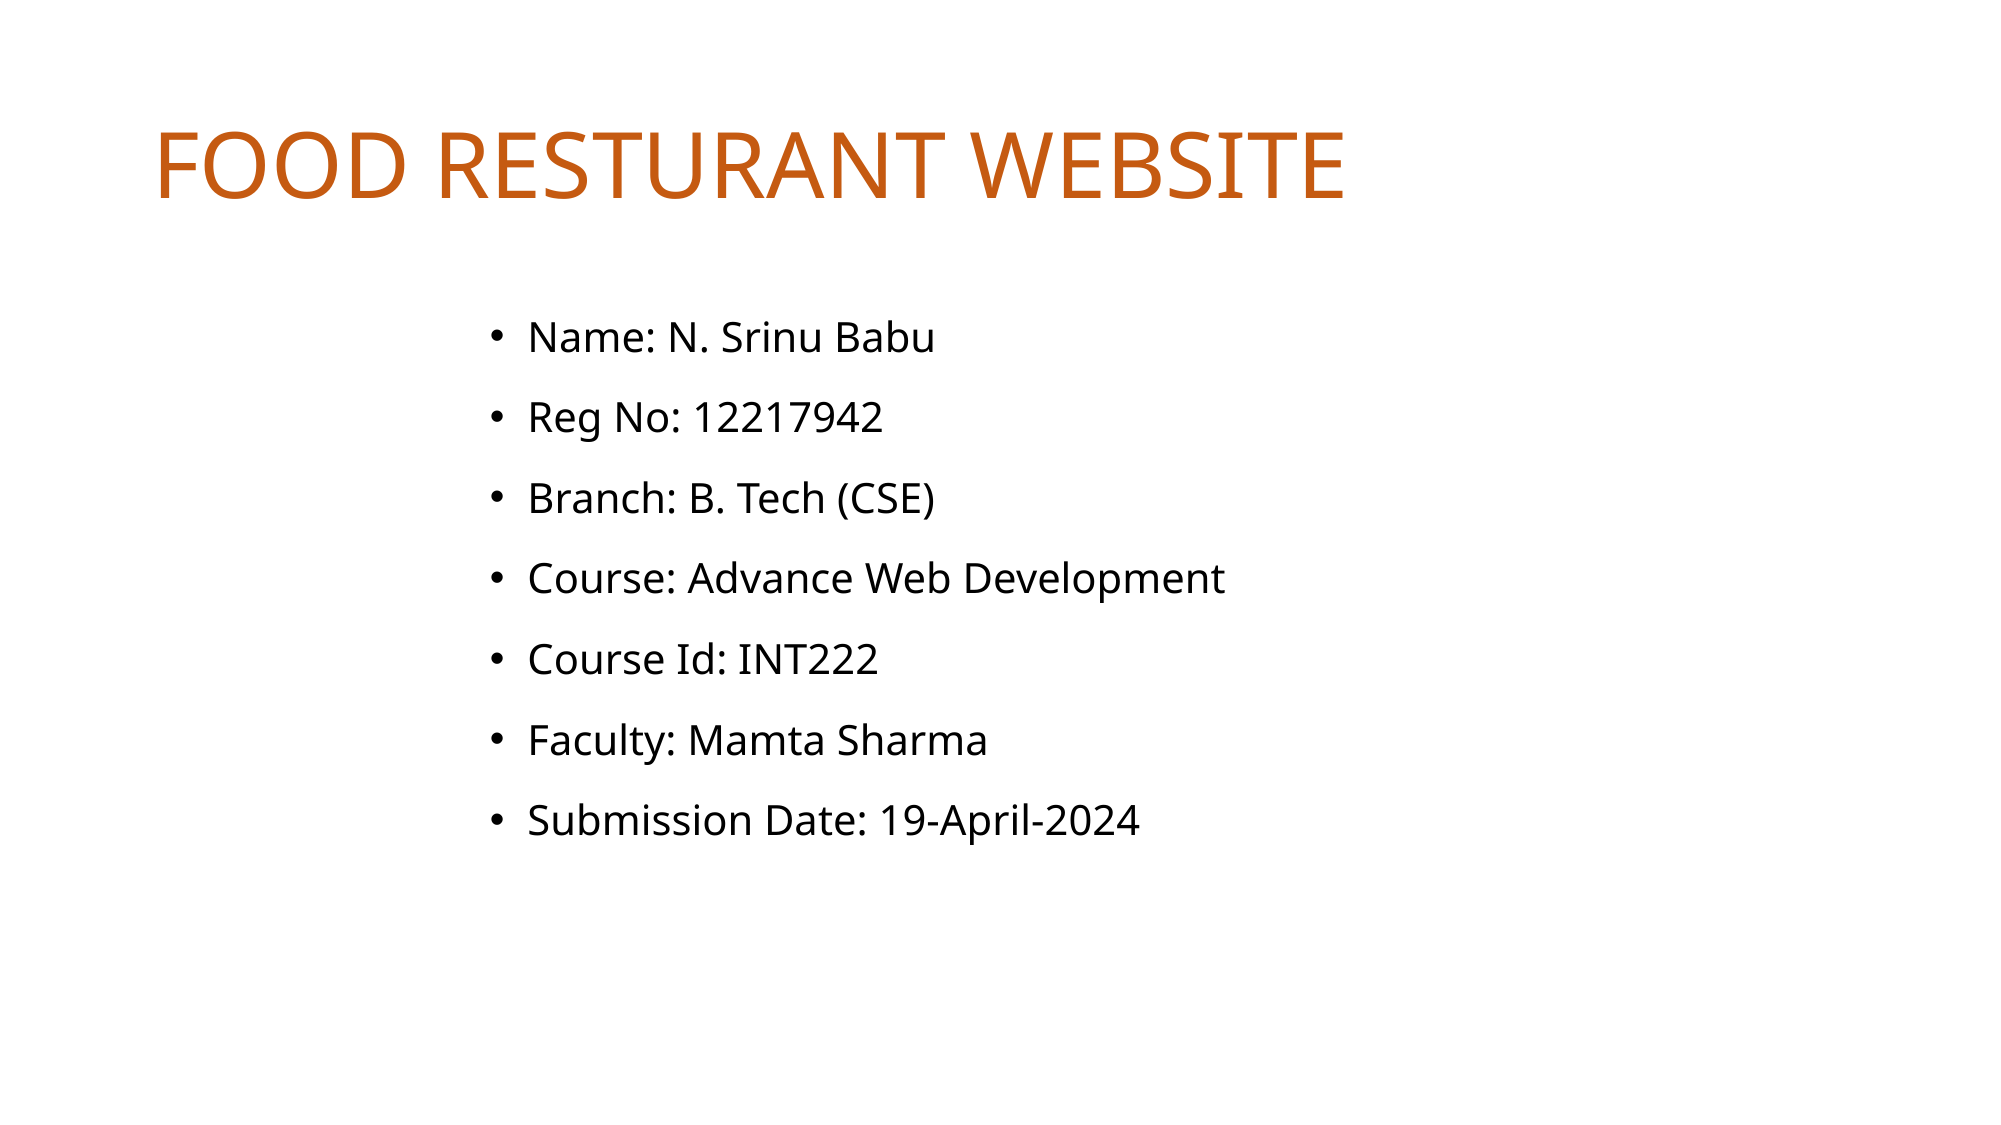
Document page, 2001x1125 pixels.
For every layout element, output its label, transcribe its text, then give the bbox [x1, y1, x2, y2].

list Name: N. Srinu Babu Reg No: 12217942 Branch: B. Tech (CSE) Course: Advance Web Development Course Id: INT222 Faculty: Mamta Sharma Submission Date: 19-April-2024 [137, 299, 1863, 1014]
title FOOD RESTURANT WEBSITE [137, 59, 1863, 278]
